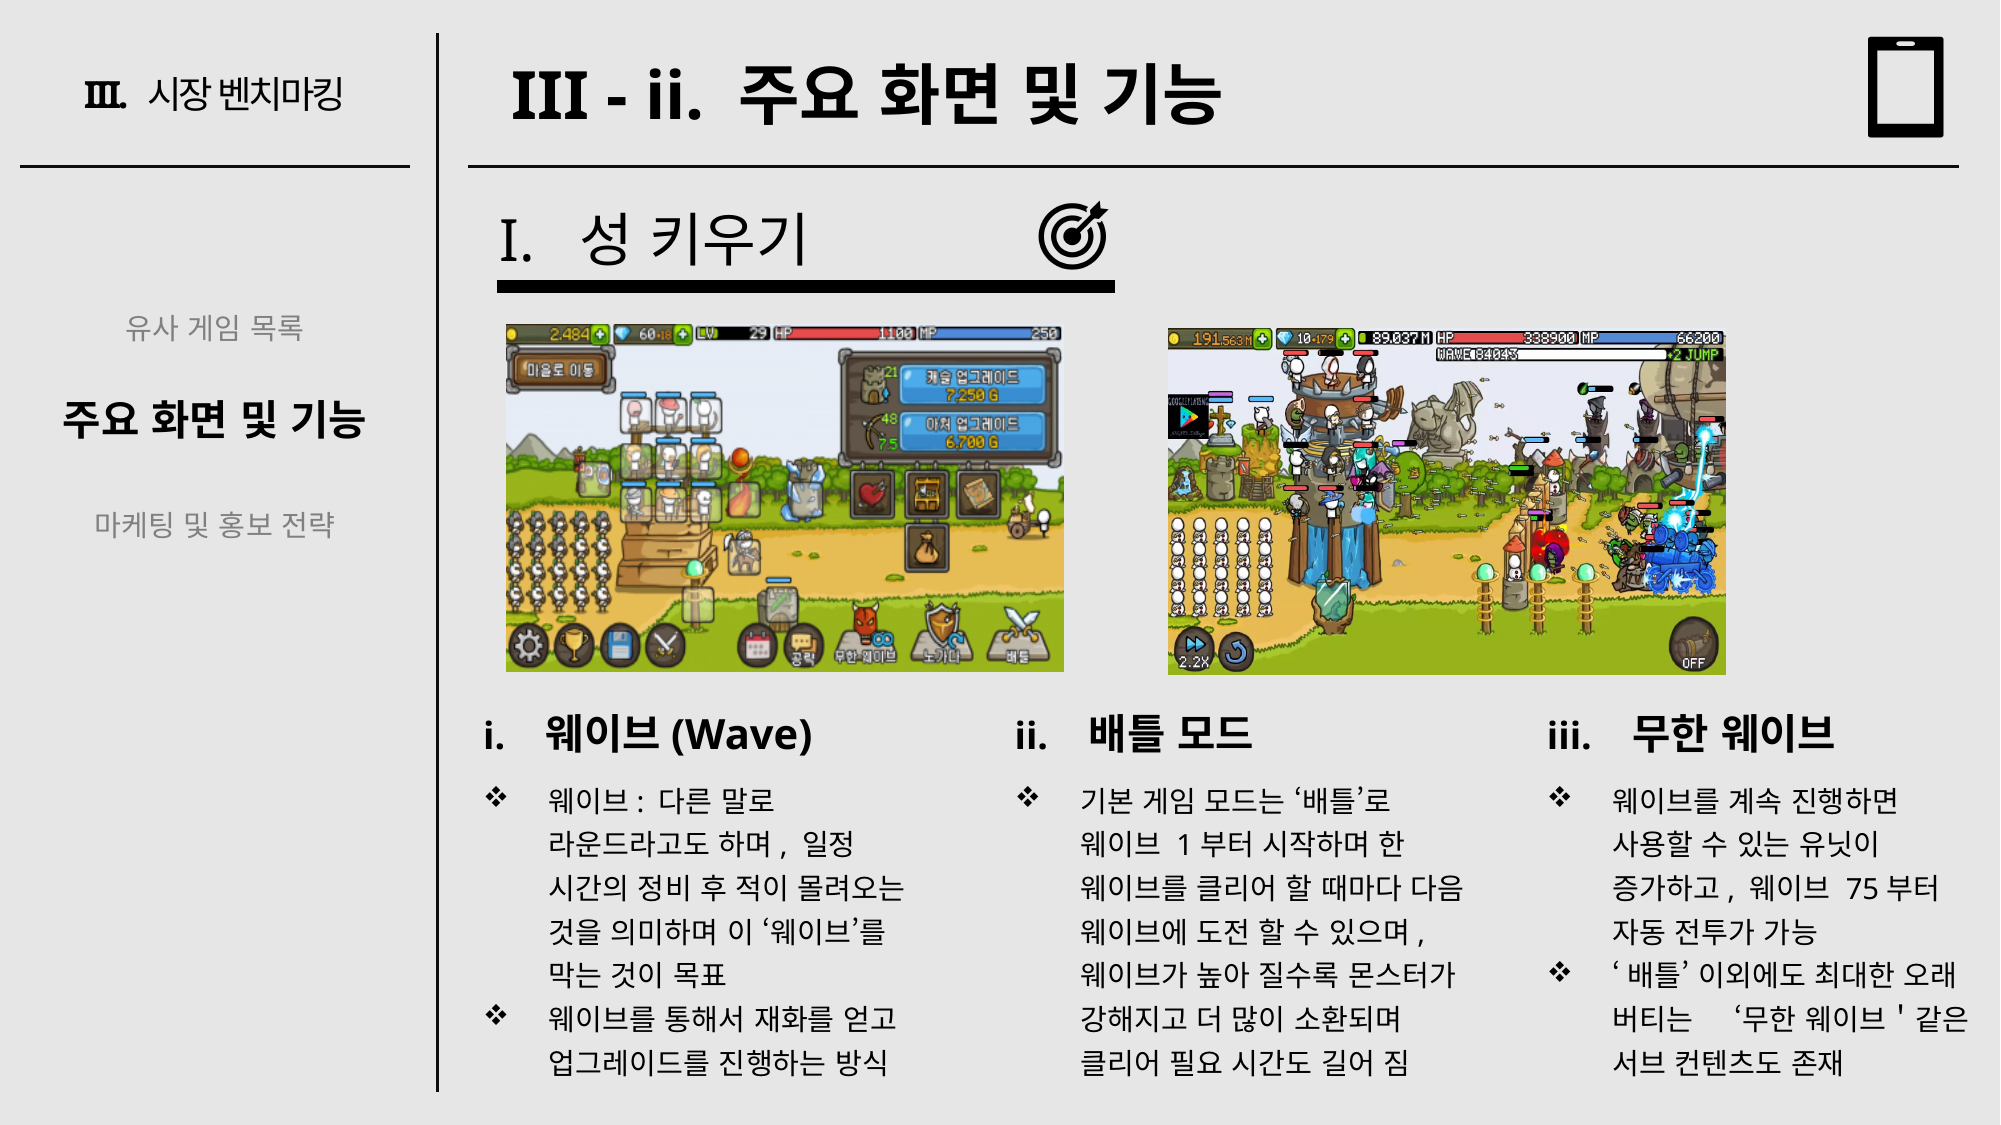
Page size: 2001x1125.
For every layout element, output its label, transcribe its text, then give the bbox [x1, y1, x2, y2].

text_box 웨이브: 다른 말로 라운드라고도 하며, 일정 시간의 정비 후 적이 몰려오는 것을 의미하며 이 ‘웨이브’를 막는 것이 목표 웨이브를 통해서 재화를 얻고 업그레이드를 진행하는 방식 [468, 766, 937, 1088]
text_box I. 성 키우기 [485, 195, 1270, 281]
text_box 유사 게임 목록 [19, 303, 411, 353]
picture [1830, 32, 1981, 142]
text_box 주요 화면 및 기능 [19, 386, 411, 452]
text_box iii. 무한 웨이브 [1532, 700, 2000, 766]
text_box III. 시장 벤치마킹 [19, 63, 411, 123]
text_box III - ii. 주요 화면 및 기능 [496, 45, 1830, 141]
picture [1168, 328, 1726, 676]
picture [1031, 193, 1116, 277]
text_box 웨이브를 계속 진행하면 사용할 수 있는 유닛이 증가하고, 웨이브 75부터 자동 전투가 가능 ‘배틀’ 이외에도 최대한 오래 버티는 ‘무한 웨이브＇같은 서브 컨텐츠도 존재 [1532, 766, 2000, 1088]
text_box i. 웨이브(Wave) [468, 700, 937, 766]
text_box 마케팅 및 홍보 전략 [19, 499, 411, 550]
text_box 기본 게임 모드는 ‘배틀’로 웨이브 1부터 시작하며 한 웨이브를 클리어 할 때마다 다음 웨이브에 도전 할 수 있으며, 웨이브가 높아 질수록 몬스터가 강해지고 더 많이 소환되며 클리어 필요 시간도 길어 짐 [999, 766, 1481, 1088]
picture [506, 324, 1064, 672]
text_box ii. 배틀 모드 [999, 700, 1468, 766]
